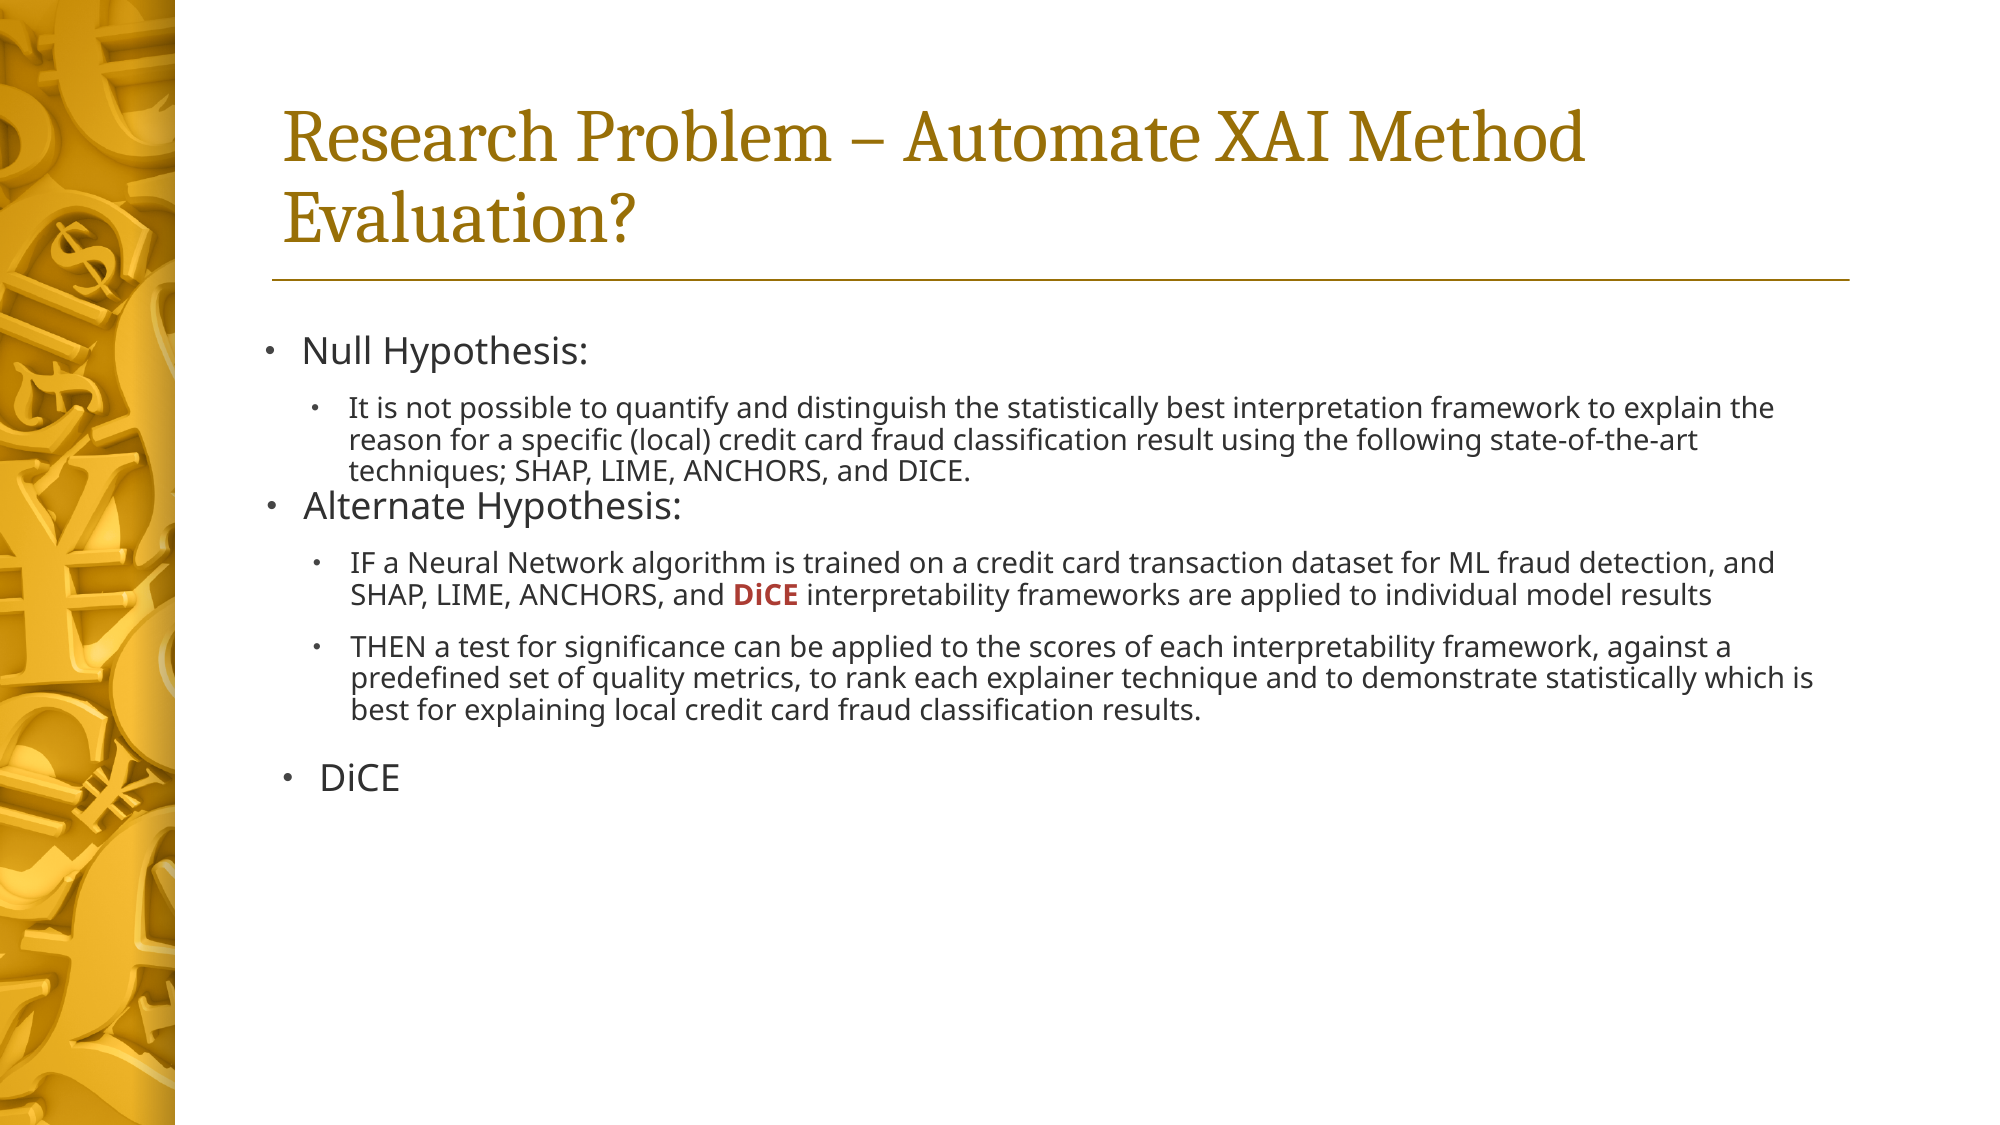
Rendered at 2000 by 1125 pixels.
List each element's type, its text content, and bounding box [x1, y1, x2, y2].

picture [0, 0, 175, 1125]
text_box Alternate Hypothesis: IF a Neural Network algorithm is trained on a credit card transaction dataset for ML fraud detection, and SHAP, LIME, ANCHORS, and DiCE interpretability frameworks are applied to individual model results THEN a test for significance can be applied to the scores of each interpretability framework, against a predefined set of quality metrics, to rank each explainer technique and to demonstrate statistically which is best for explaining local credit card fraud classification results. [251, 479, 1865, 722]
text_box DiCE [267, 751, 1880, 942]
list Null Hypothesis: It is not possible to quantify and distinguish the statistically best interpretation framework to explain the reason for a specific (local) credit card fraud classification result using the following state-of-the-art techniques; SHAP, LIME, ANCHORS, and DICE. [249, 324, 1863, 516]
title Research Problem – Automate XAI Method Evaluation? [267, 66, 1880, 267]
